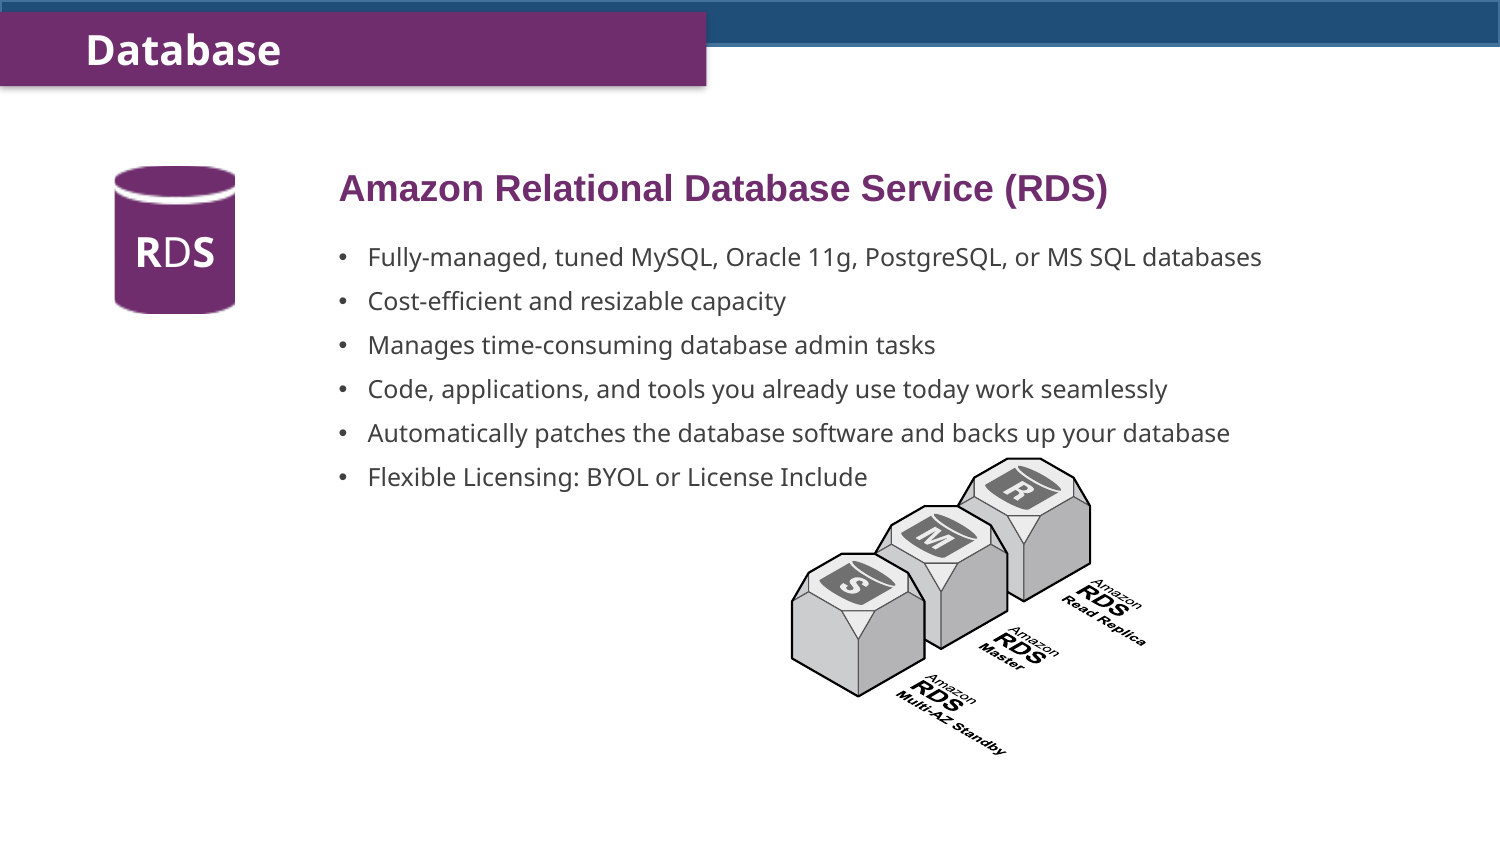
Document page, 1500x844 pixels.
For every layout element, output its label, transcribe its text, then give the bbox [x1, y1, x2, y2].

text_box Database [0, 11, 707, 87]
text_box Fully-managed, tuned MySQL, Oracle 11g, PostgreSQL, or MS SQL databases Cost-efficient and resizable capacity Manages time-consuming database admin tasks Code, applications, and tools you already use today work seamlessly Automatically patches the database software and backs up your database Flexible Licensing: BYOL or License Include [323, 232, 1389, 499]
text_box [0, 165, 358, 314]
text_box Amazon Relational Database Service (RDS) [323, 157, 1183, 217]
picture [790, 457, 1148, 759]
